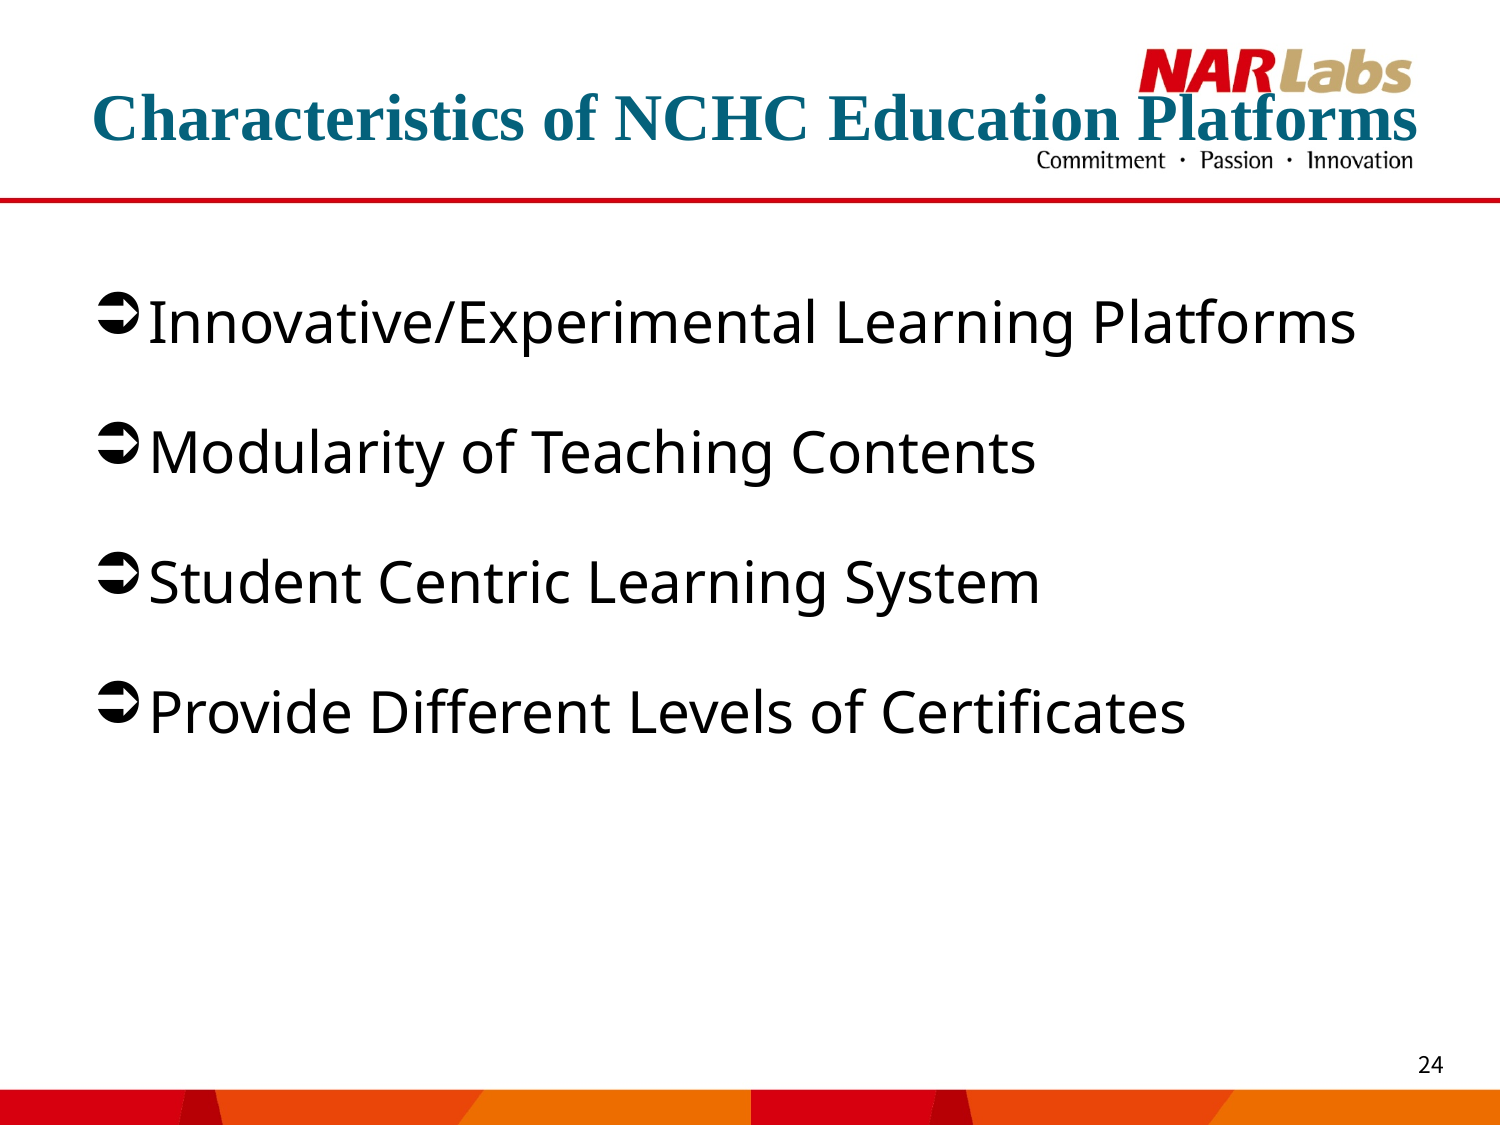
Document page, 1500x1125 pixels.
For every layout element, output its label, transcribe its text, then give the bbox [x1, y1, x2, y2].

text_box Innovative/Experimental Learning Platforms Modularity of Teaching Contents Student Centric Learning System Provide Different Levels of Certificates [76, 243, 1432, 1024]
picture [0, 0, 1500, 1125]
text_box <number> [1108, 1042, 1459, 1103]
title Characteristics of NCHC Education Platforms [76, 66, 1447, 161]
